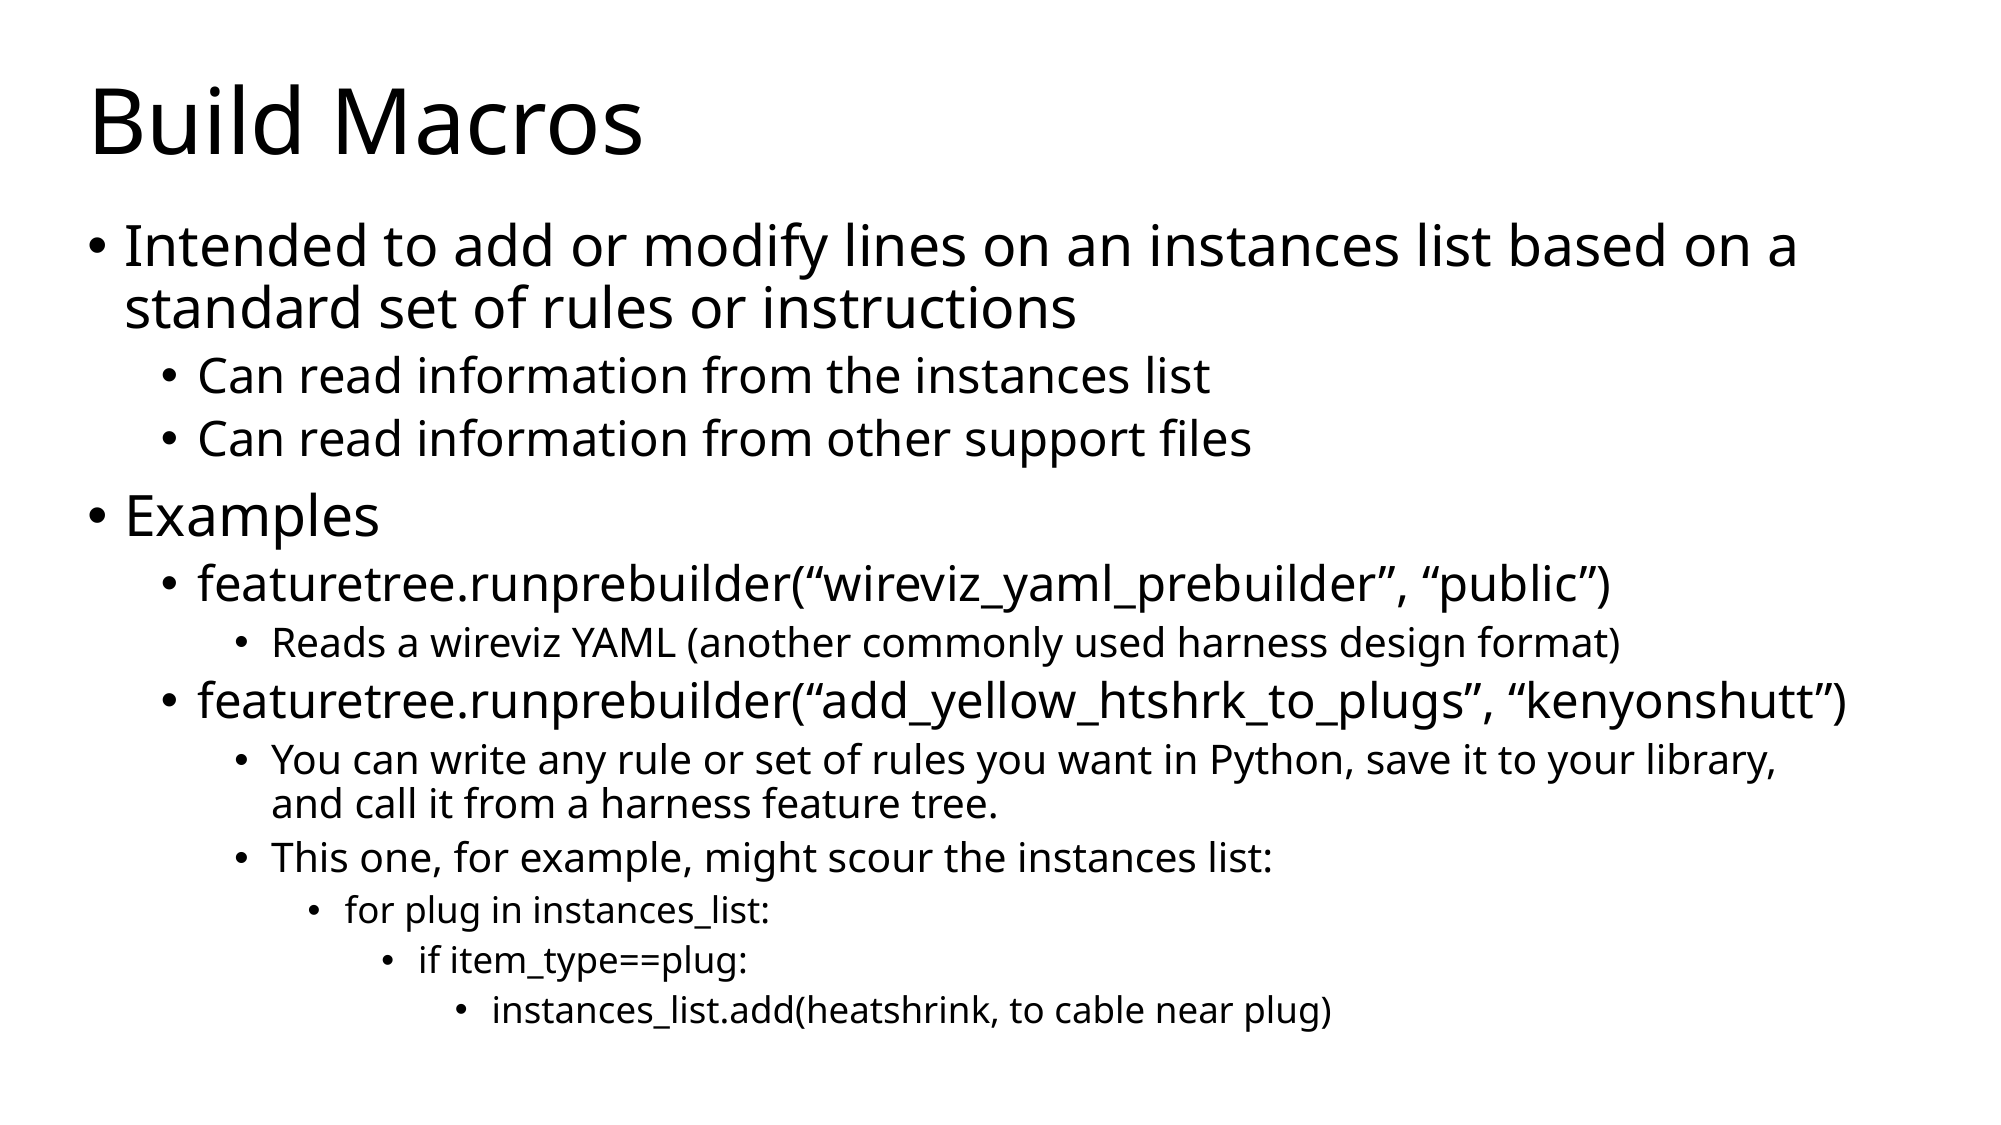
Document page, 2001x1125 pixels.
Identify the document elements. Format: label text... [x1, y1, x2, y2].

title Build Macros [72, 16, 1798, 209]
list Intended to add or modify lines on an instances list based on a standard set of rules or instructions Can read information from the instances list Can read information from other support files Examples featuretree.runprebuilder(“wireviz_yaml_prebuilder”, “public”) Reads a wireviz YAML (another commonly used harness design format) featuretree.runprebuilder(“add_yellow_htshrk_to_plugs”, “kenyonshutt”) You can write any rule or set of rules you want in Python, save it to your library, and call it from a harness feature tree. This one, for example, might scour the instances list: for plug in instances_list: if item_type==plug: instances_list.add(heatshrink, to cable near plug) [72, 209, 1875, 1061]
